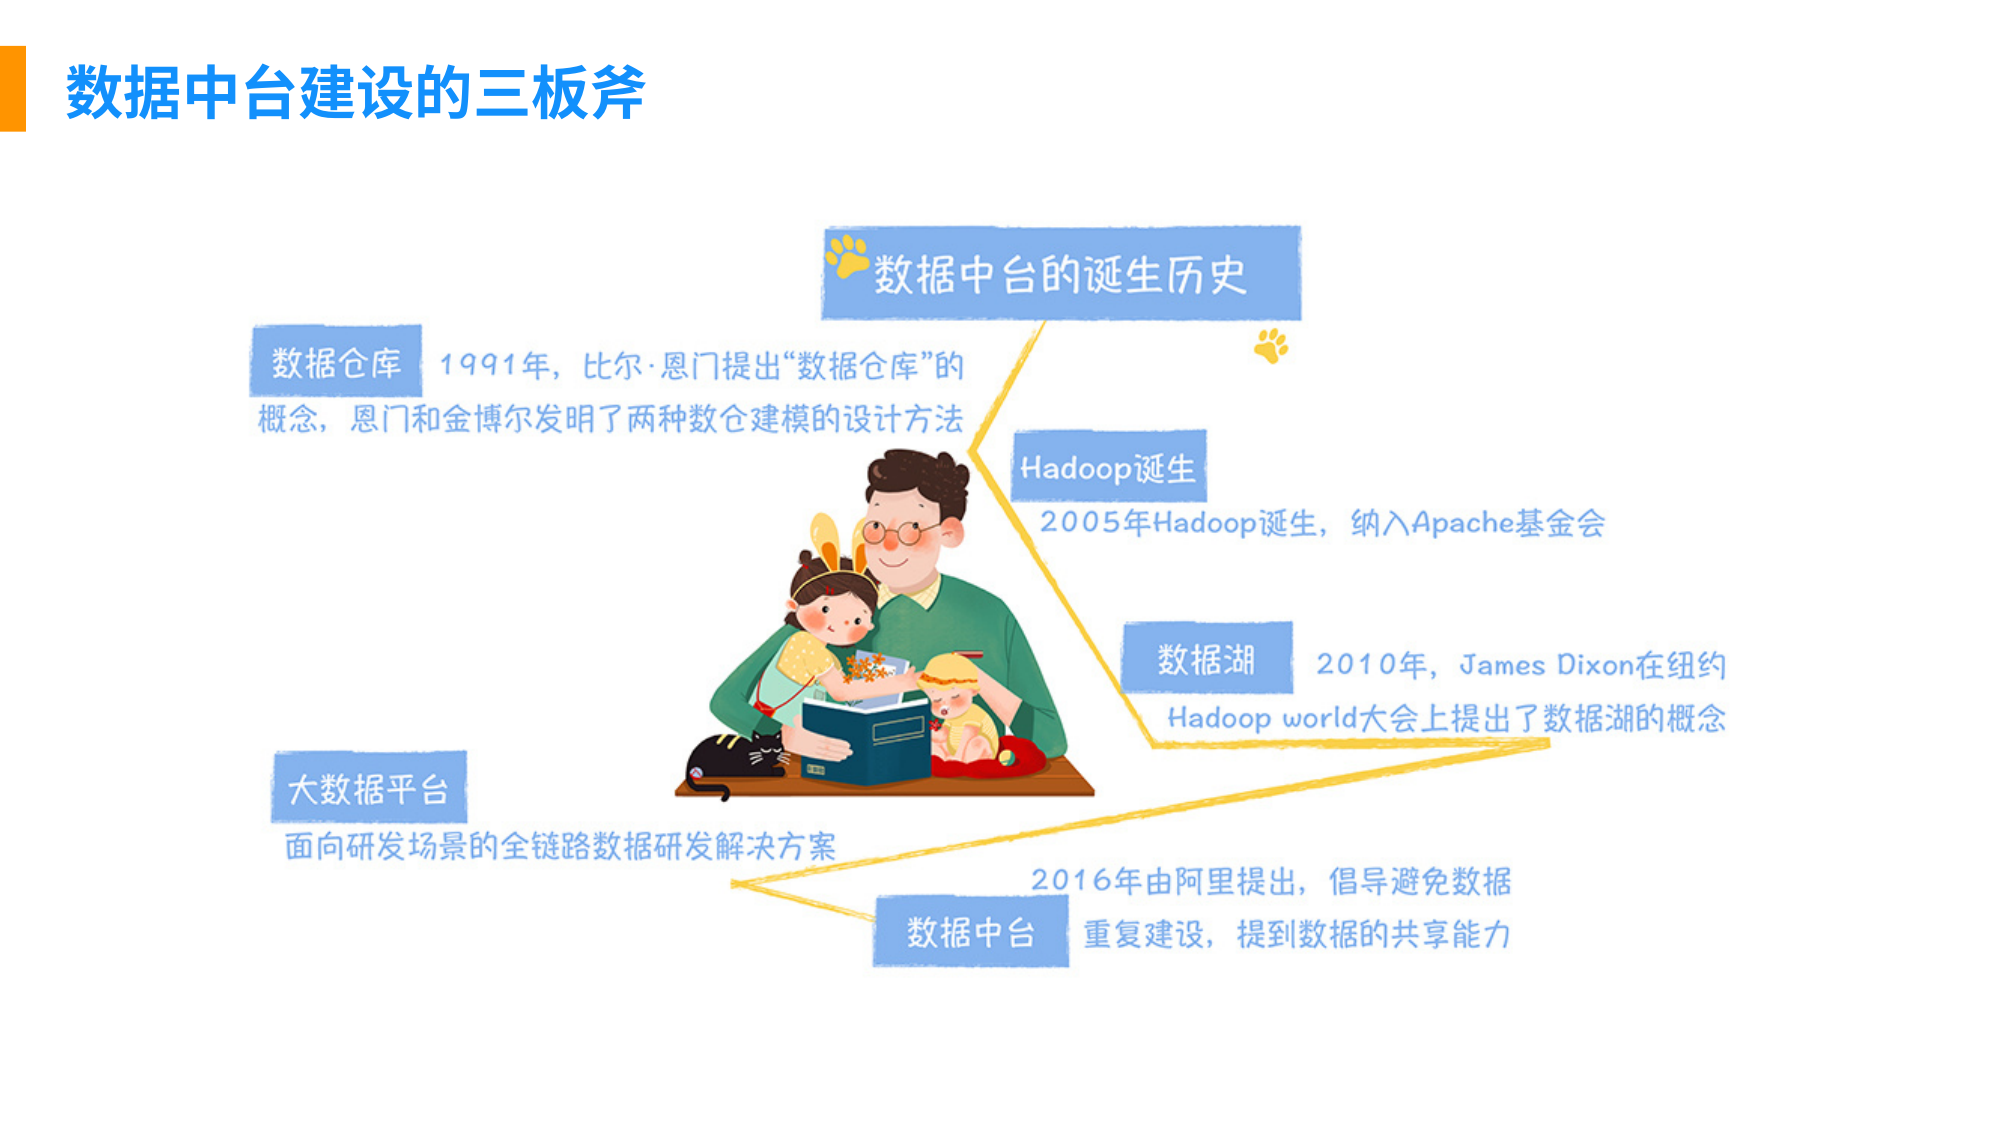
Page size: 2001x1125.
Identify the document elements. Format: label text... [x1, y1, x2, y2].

picture [141, 184, 1859, 987]
text_box 数据中台建设的三板斧 [50, 48, 1708, 134]
